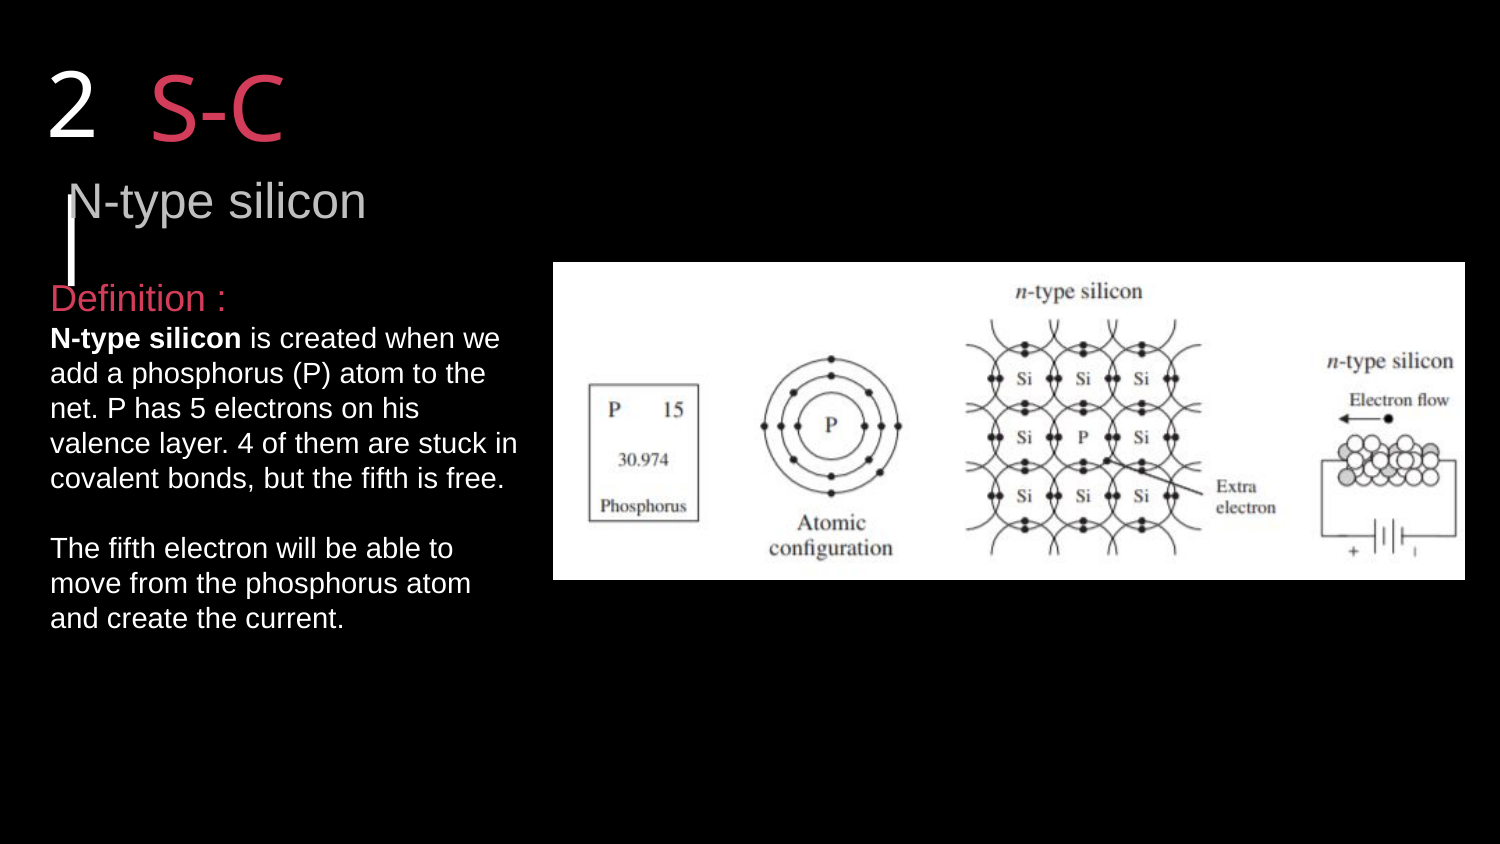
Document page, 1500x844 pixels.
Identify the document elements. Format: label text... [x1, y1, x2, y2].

picture [553, 262, 1465, 581]
text_box Definition : N-type silicon is created when we add a phosphorus (P) atom to the net. P has 5 electrons on his valence layer. 4 of them are stuck in covalent bonds, but the fifth is free. The fifth electron will be able to move from the phosphorus atom and create the current. [35, 266, 535, 798]
title N-type silicon [52, 150, 554, 248]
list S-C [115, 18, 899, 166]
list 2| [12, 14, 144, 147]
